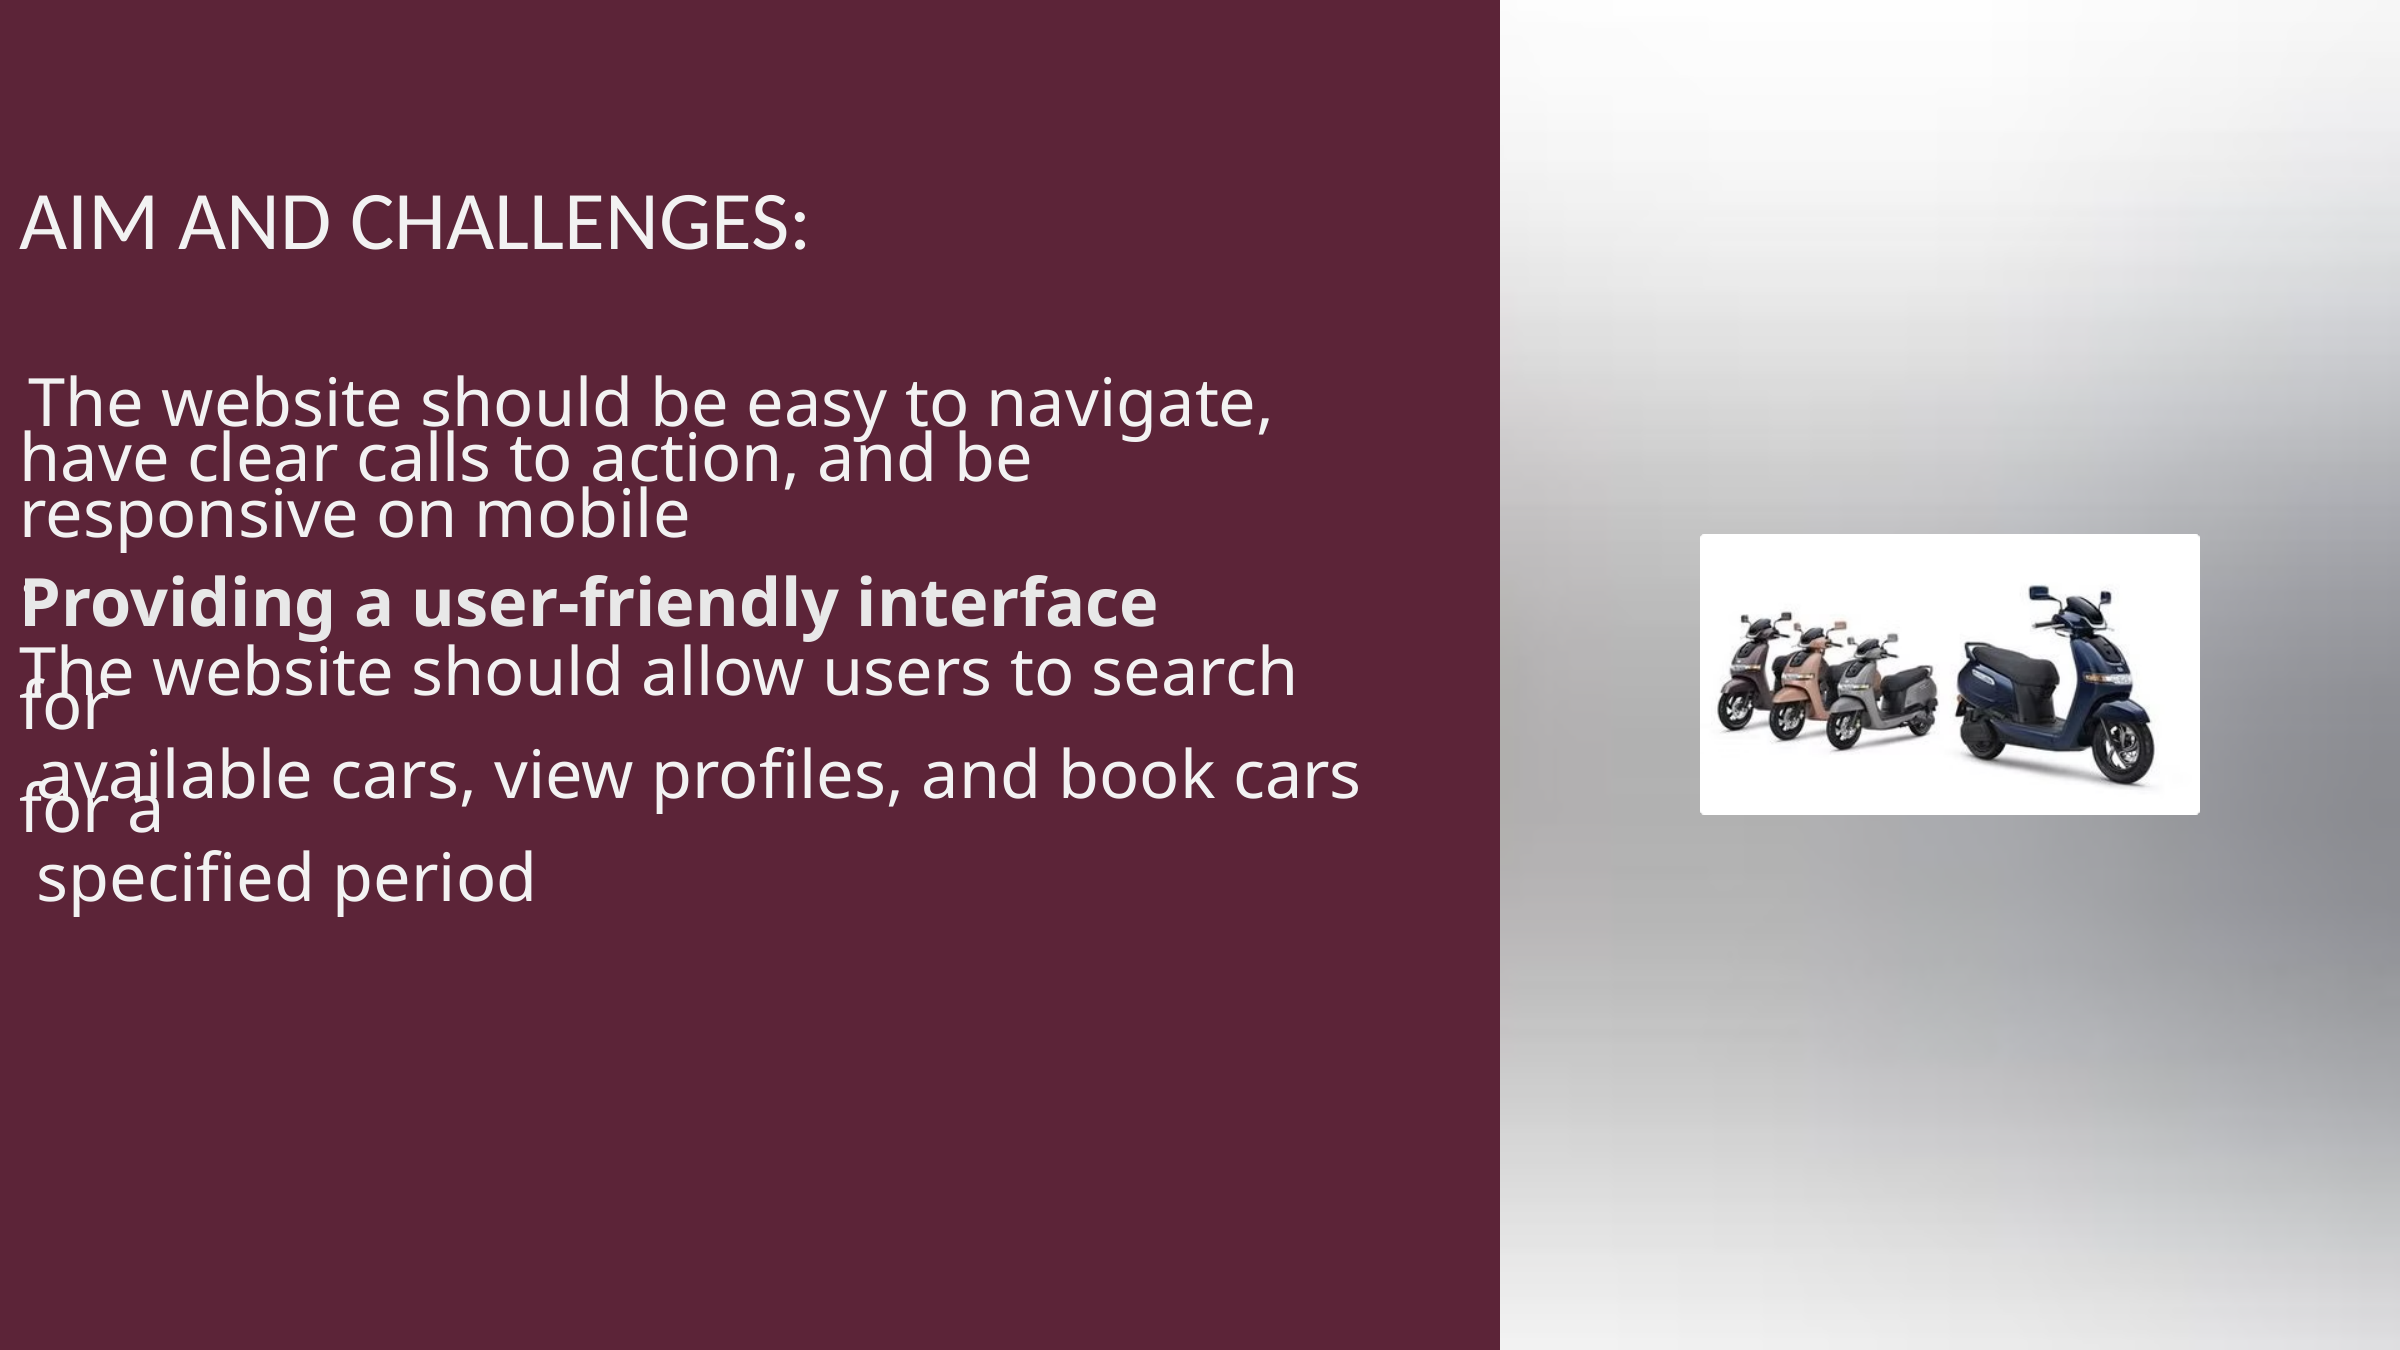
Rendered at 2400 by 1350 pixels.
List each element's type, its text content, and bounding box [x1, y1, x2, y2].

text_box AIM AND CHALLENGES: [19, 104, 1274, 329]
text_box The website should be easy to navigate, have clear calls to action, and be responsive on mobile . Providing a user-friendly interface The website should allow users to search for available cars, view profiles, and book cars for a specified period [19, 384, 1377, 976]
picture [1499, 0, 2400, 1350]
